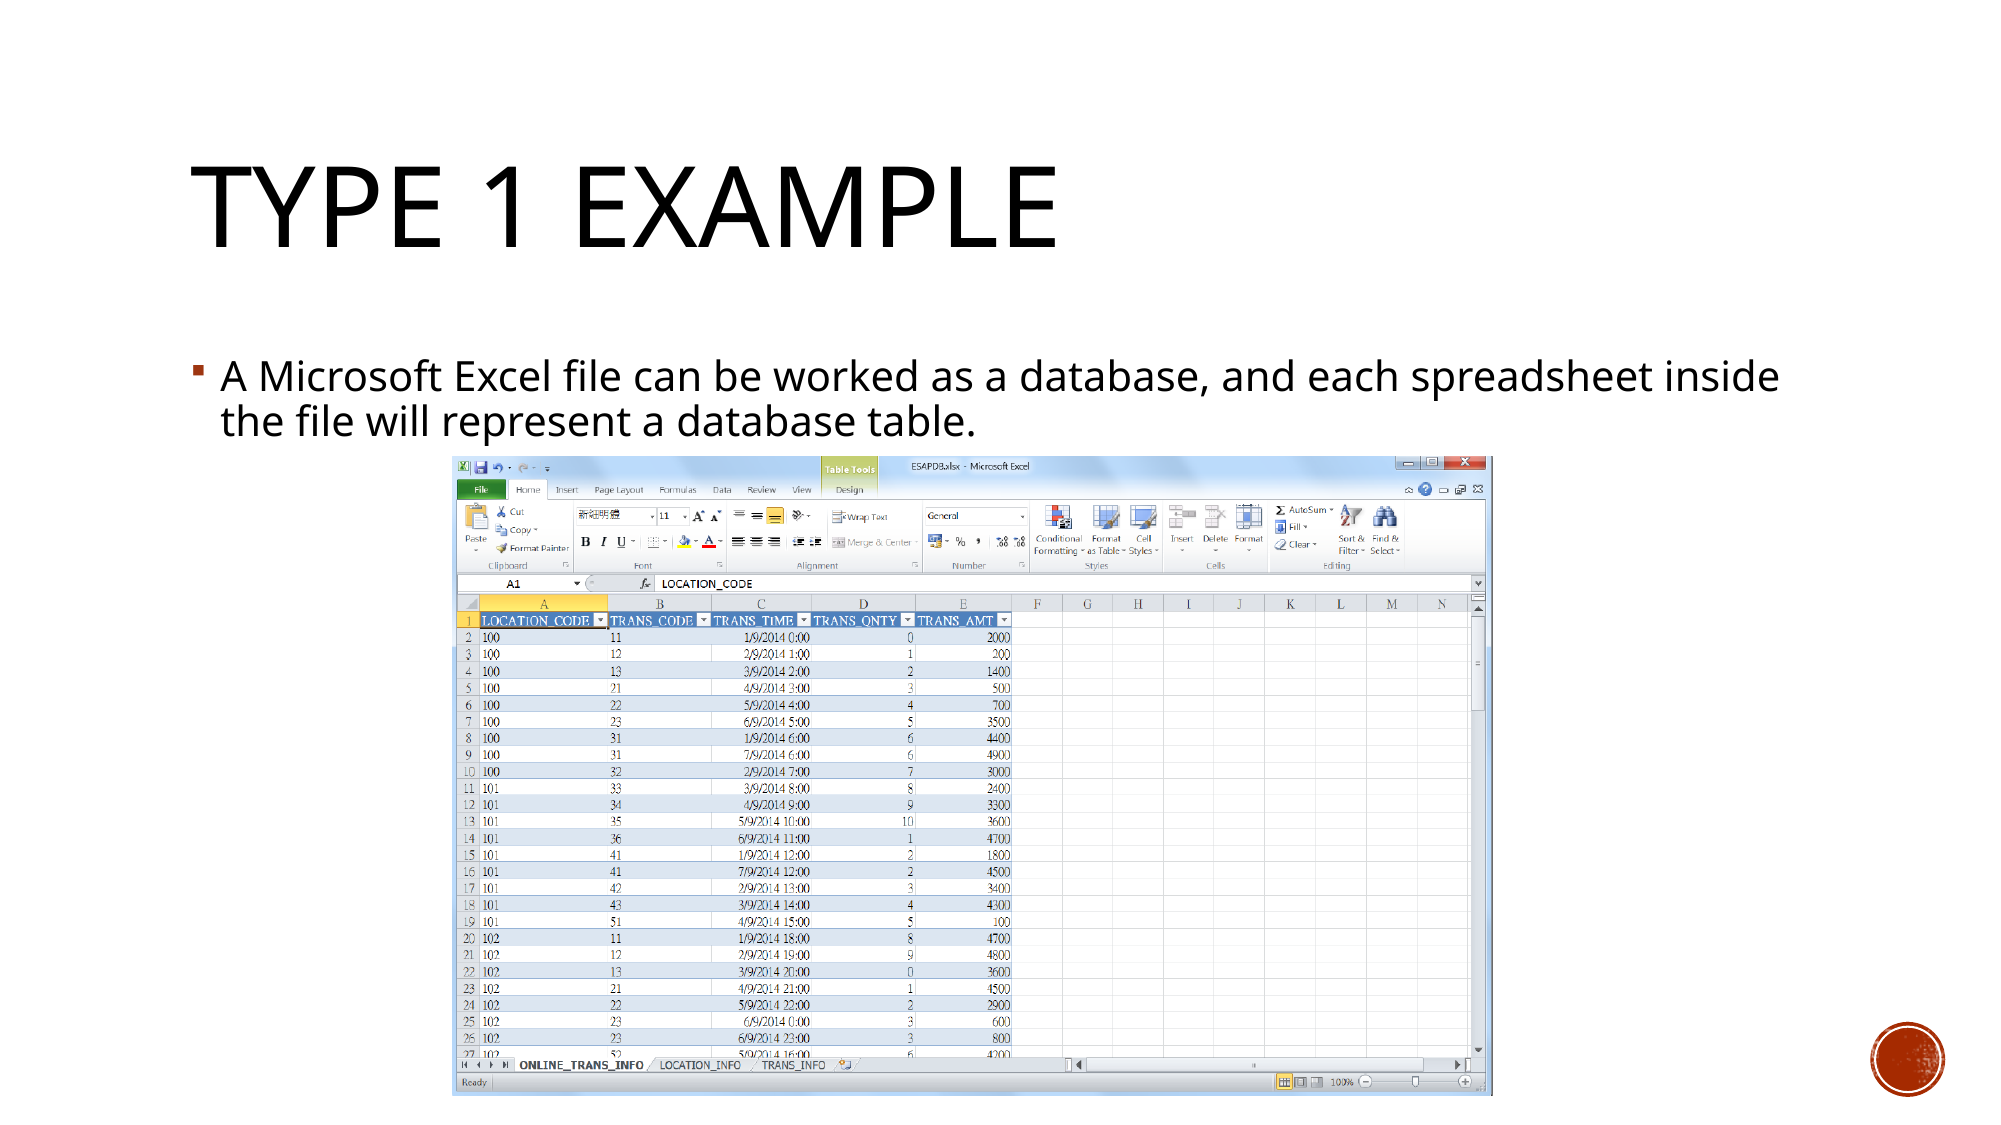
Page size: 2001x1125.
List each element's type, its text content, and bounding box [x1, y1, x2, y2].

list A Microsoft Excel file can be worked as a database, and each spreadsheet inside the file will represent a database table. [175, 348, 1826, 1013]
title Type 1 Example [175, 79, 1826, 344]
picture [454, 456, 1491, 1095]
